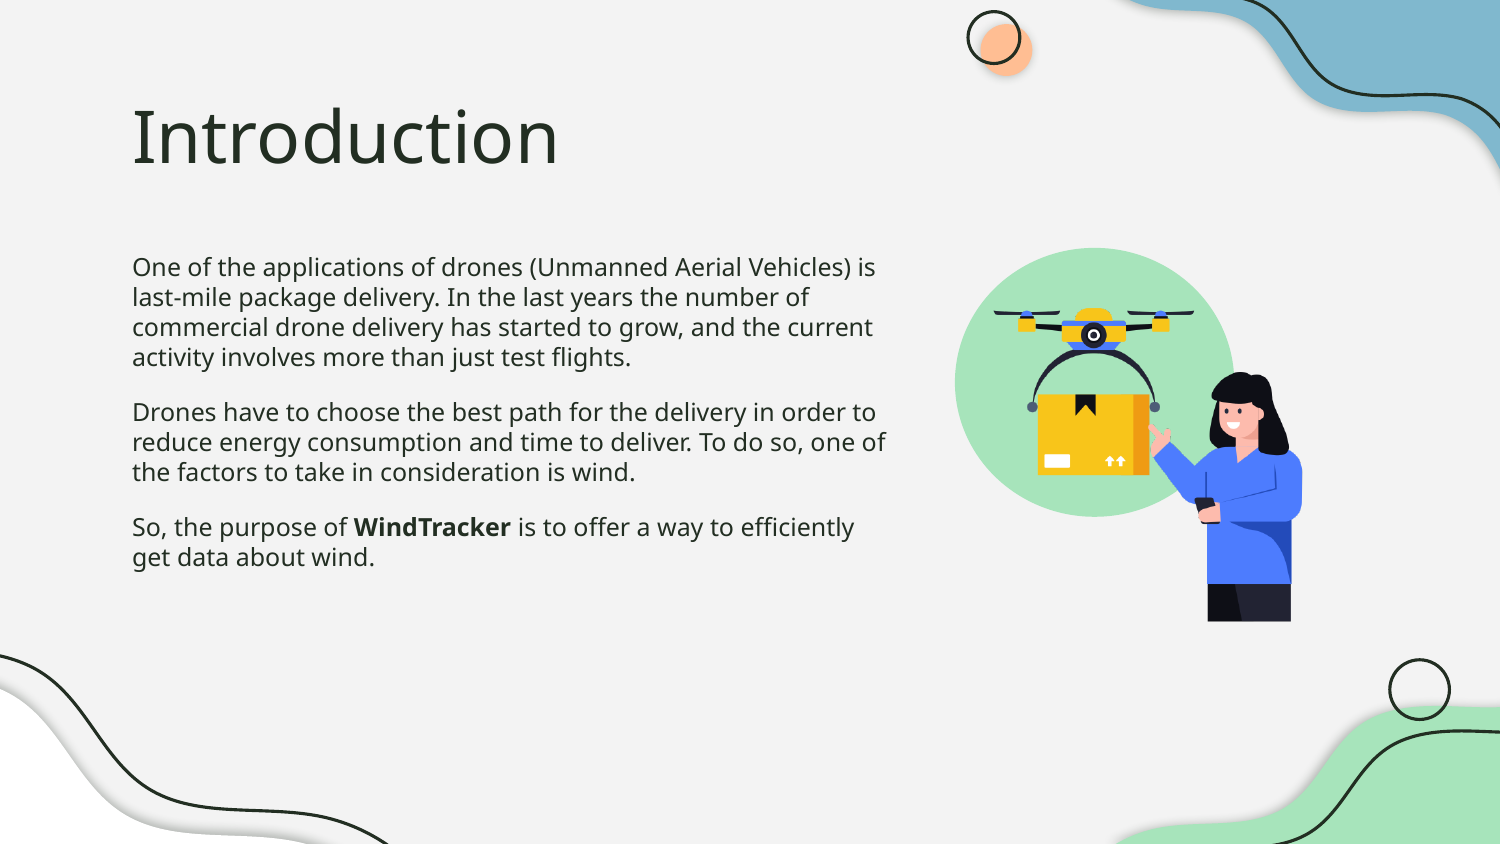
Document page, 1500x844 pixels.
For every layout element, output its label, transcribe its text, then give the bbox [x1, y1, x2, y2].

title Introduction [117, 76, 1383, 179]
subtitle One of the applications of drones (Unmanned Aerial Vehicles) is last-mile package delivery. In the last years the number of commercial drone delivery has started to grow, and the current activity involves more than just test flights. Drones have to choose the best path for the delivery in order to reduce energy consumption and time to deliver. To do so, one of the factors to take in consideration is wind. So, the purpose of WindTracker is to offer a way to efficiently get data about wind. [117, 236, 914, 506]
picture [981, 298, 1315, 631]
text_box [987, 247, 1202, 296]
text_box [954, 311, 976, 454]
